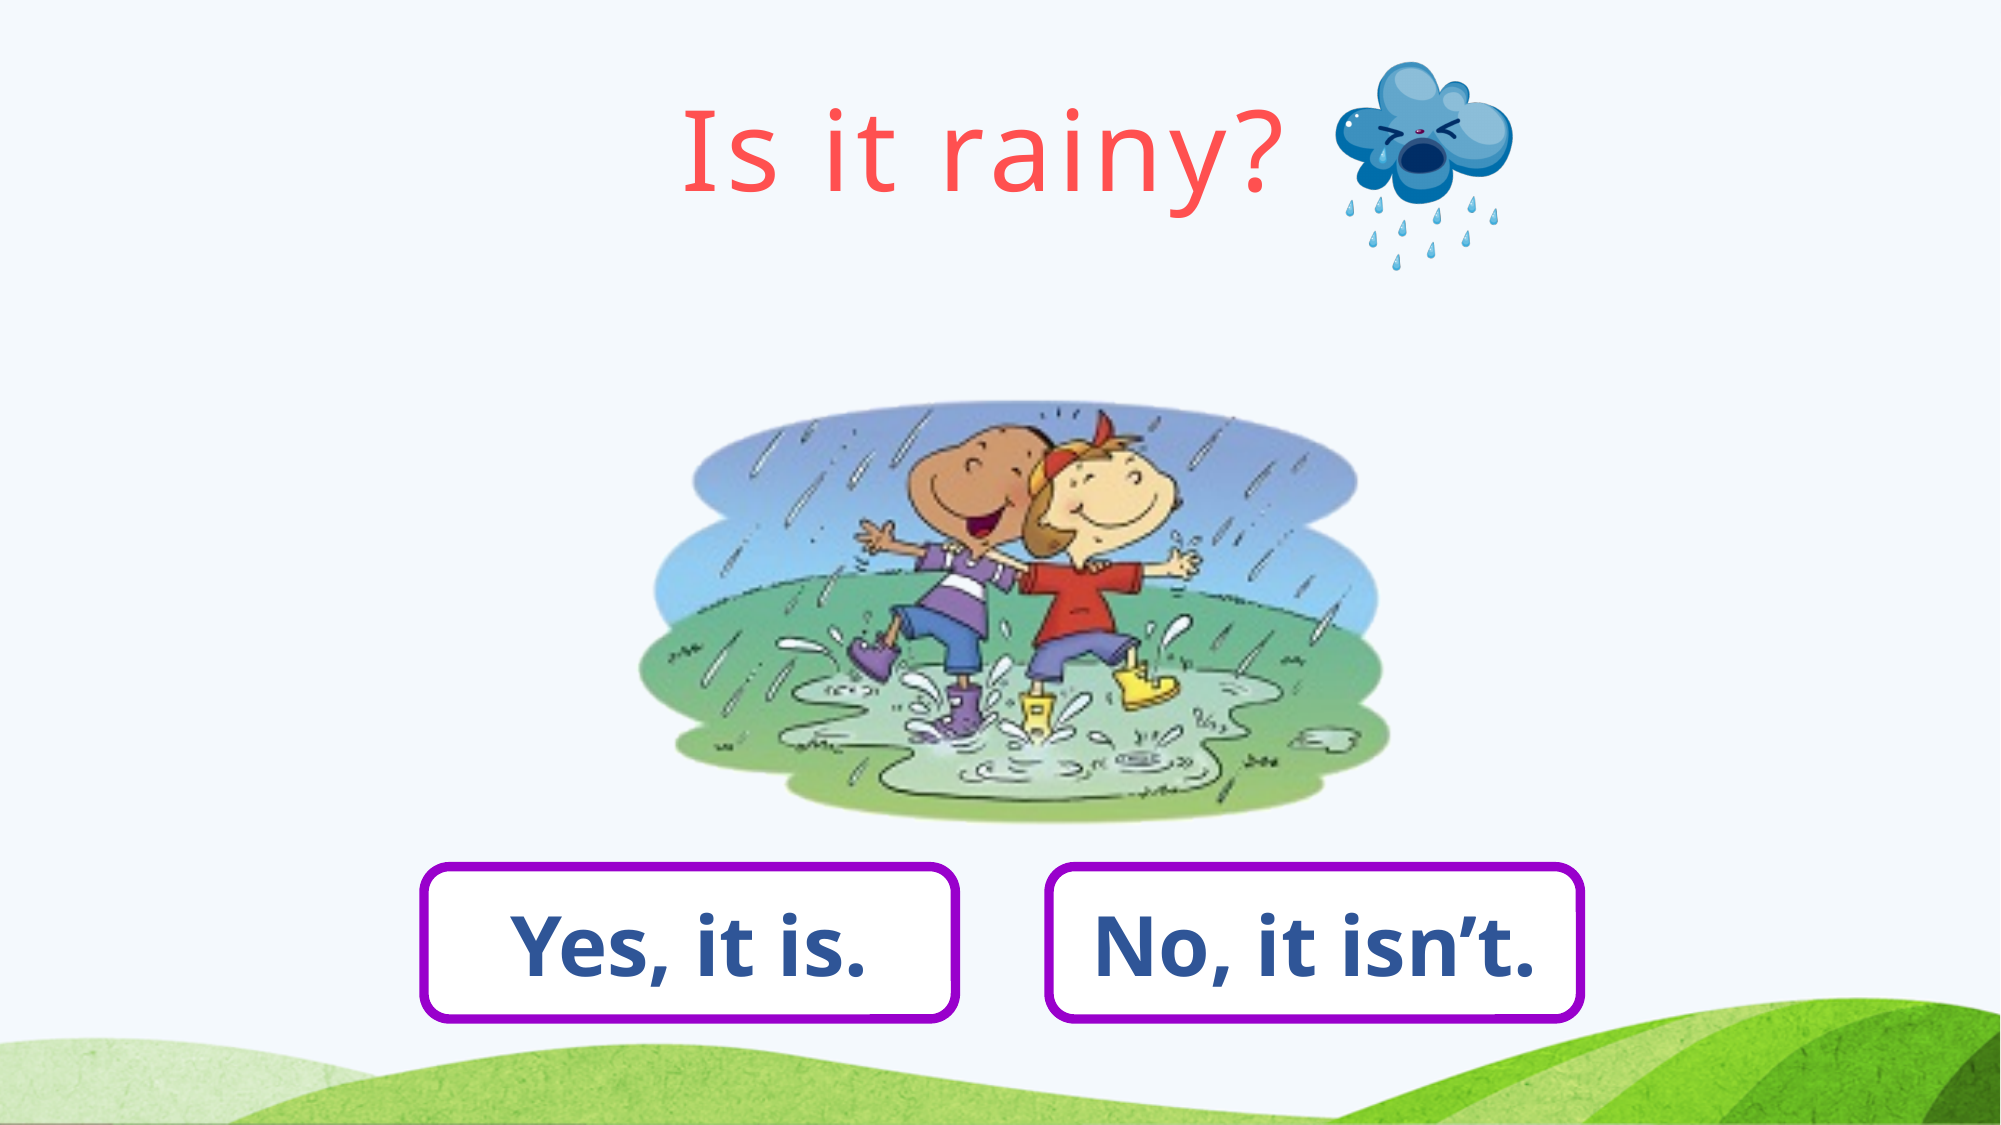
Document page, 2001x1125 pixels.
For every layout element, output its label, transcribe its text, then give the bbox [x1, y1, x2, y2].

picture [0, 0, 2001, 1125]
text_box No, it isn’t. [1047, 865, 1582, 1021]
text_box Yes, it is. [422, 865, 957, 1021]
picture [1315, 46, 1532, 286]
text_box Is it rainy? [666, 71, 1301, 222]
text_box [0, 0, 2000, 345]
